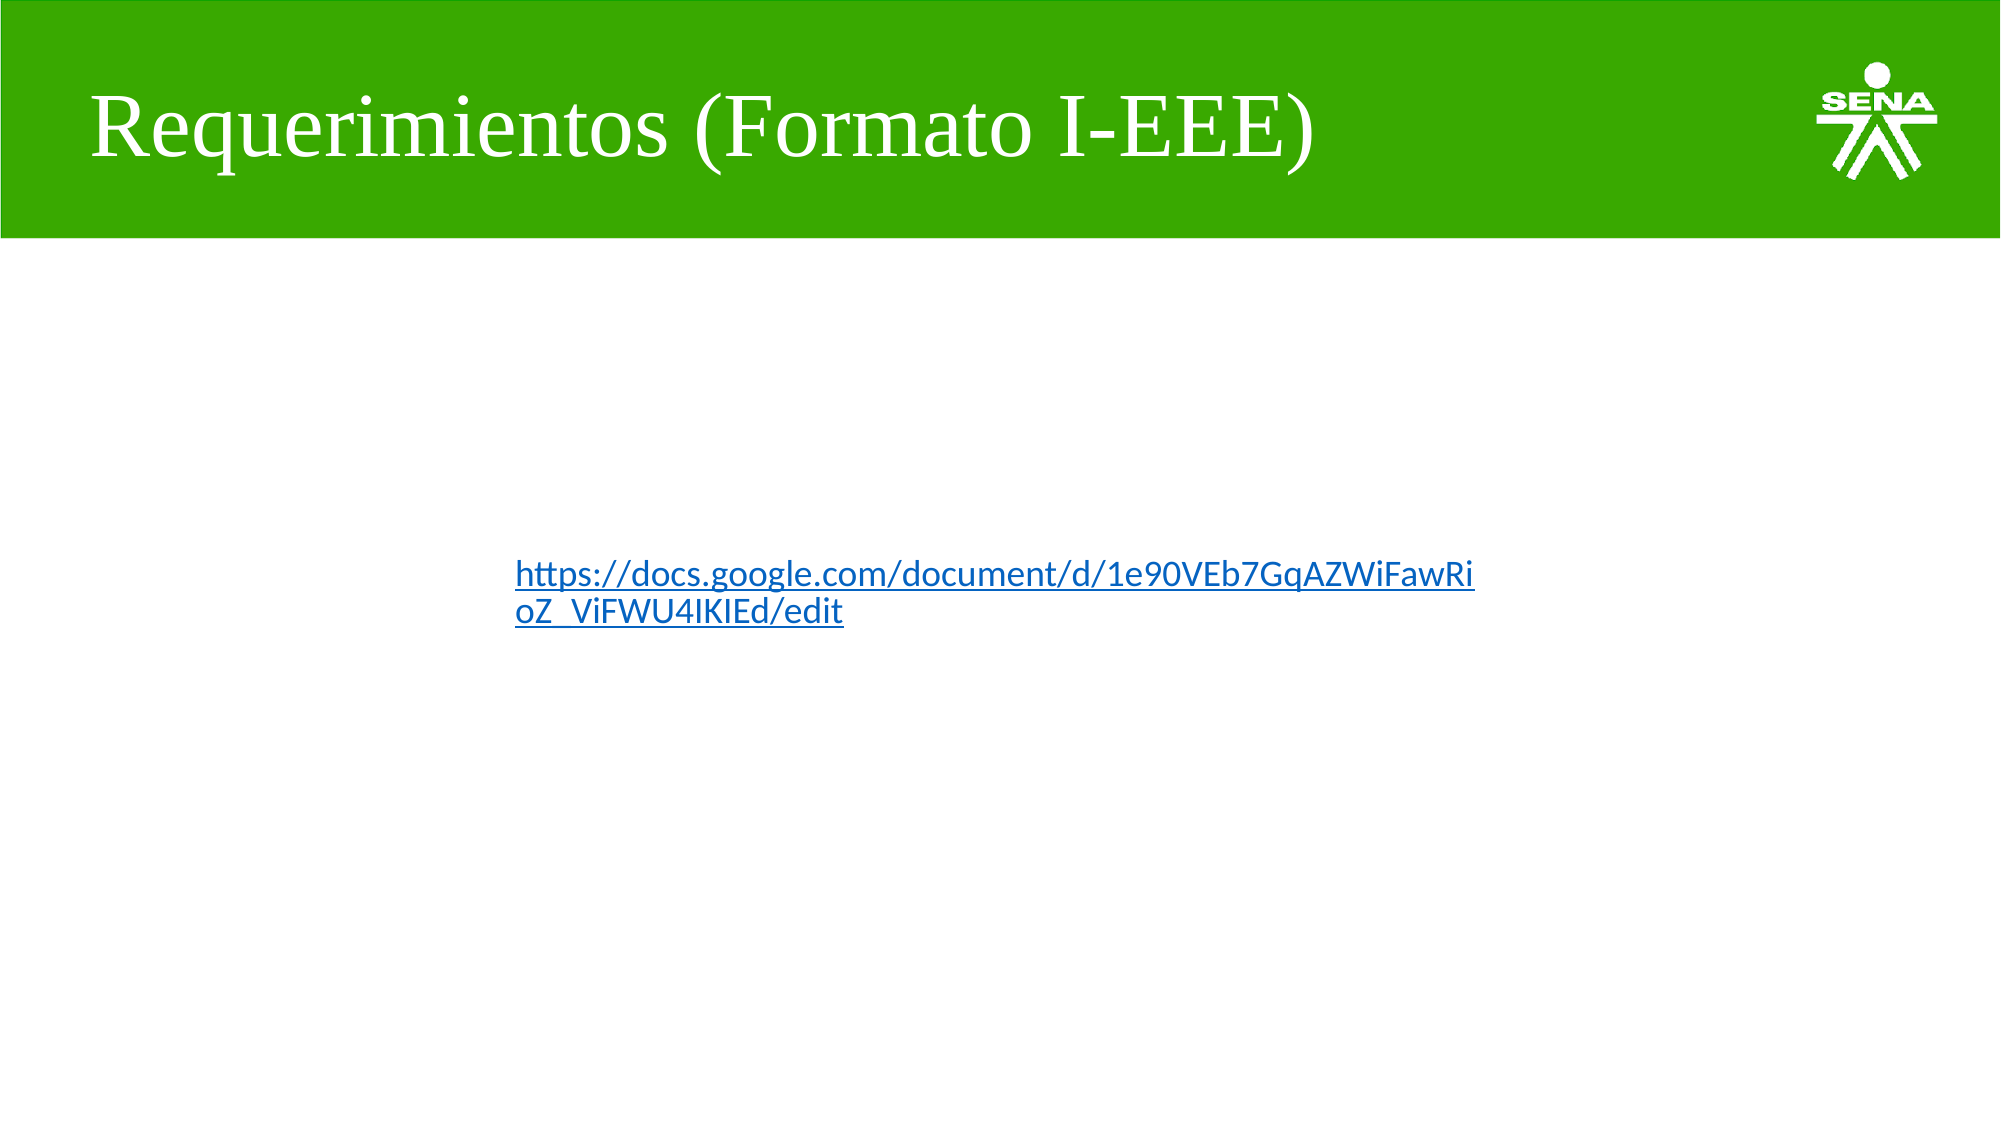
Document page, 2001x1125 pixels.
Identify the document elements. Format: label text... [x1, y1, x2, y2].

picture [0, 0, 2001, 1125]
title Requerimientos (Formato I-EEE) [74, 18, 1800, 236]
text_box https://docs.google.com/document/d/1e90VEb7GqAZWiFawRioZ_ViFWU4IKIEd/edit [500, 541, 1500, 737]
